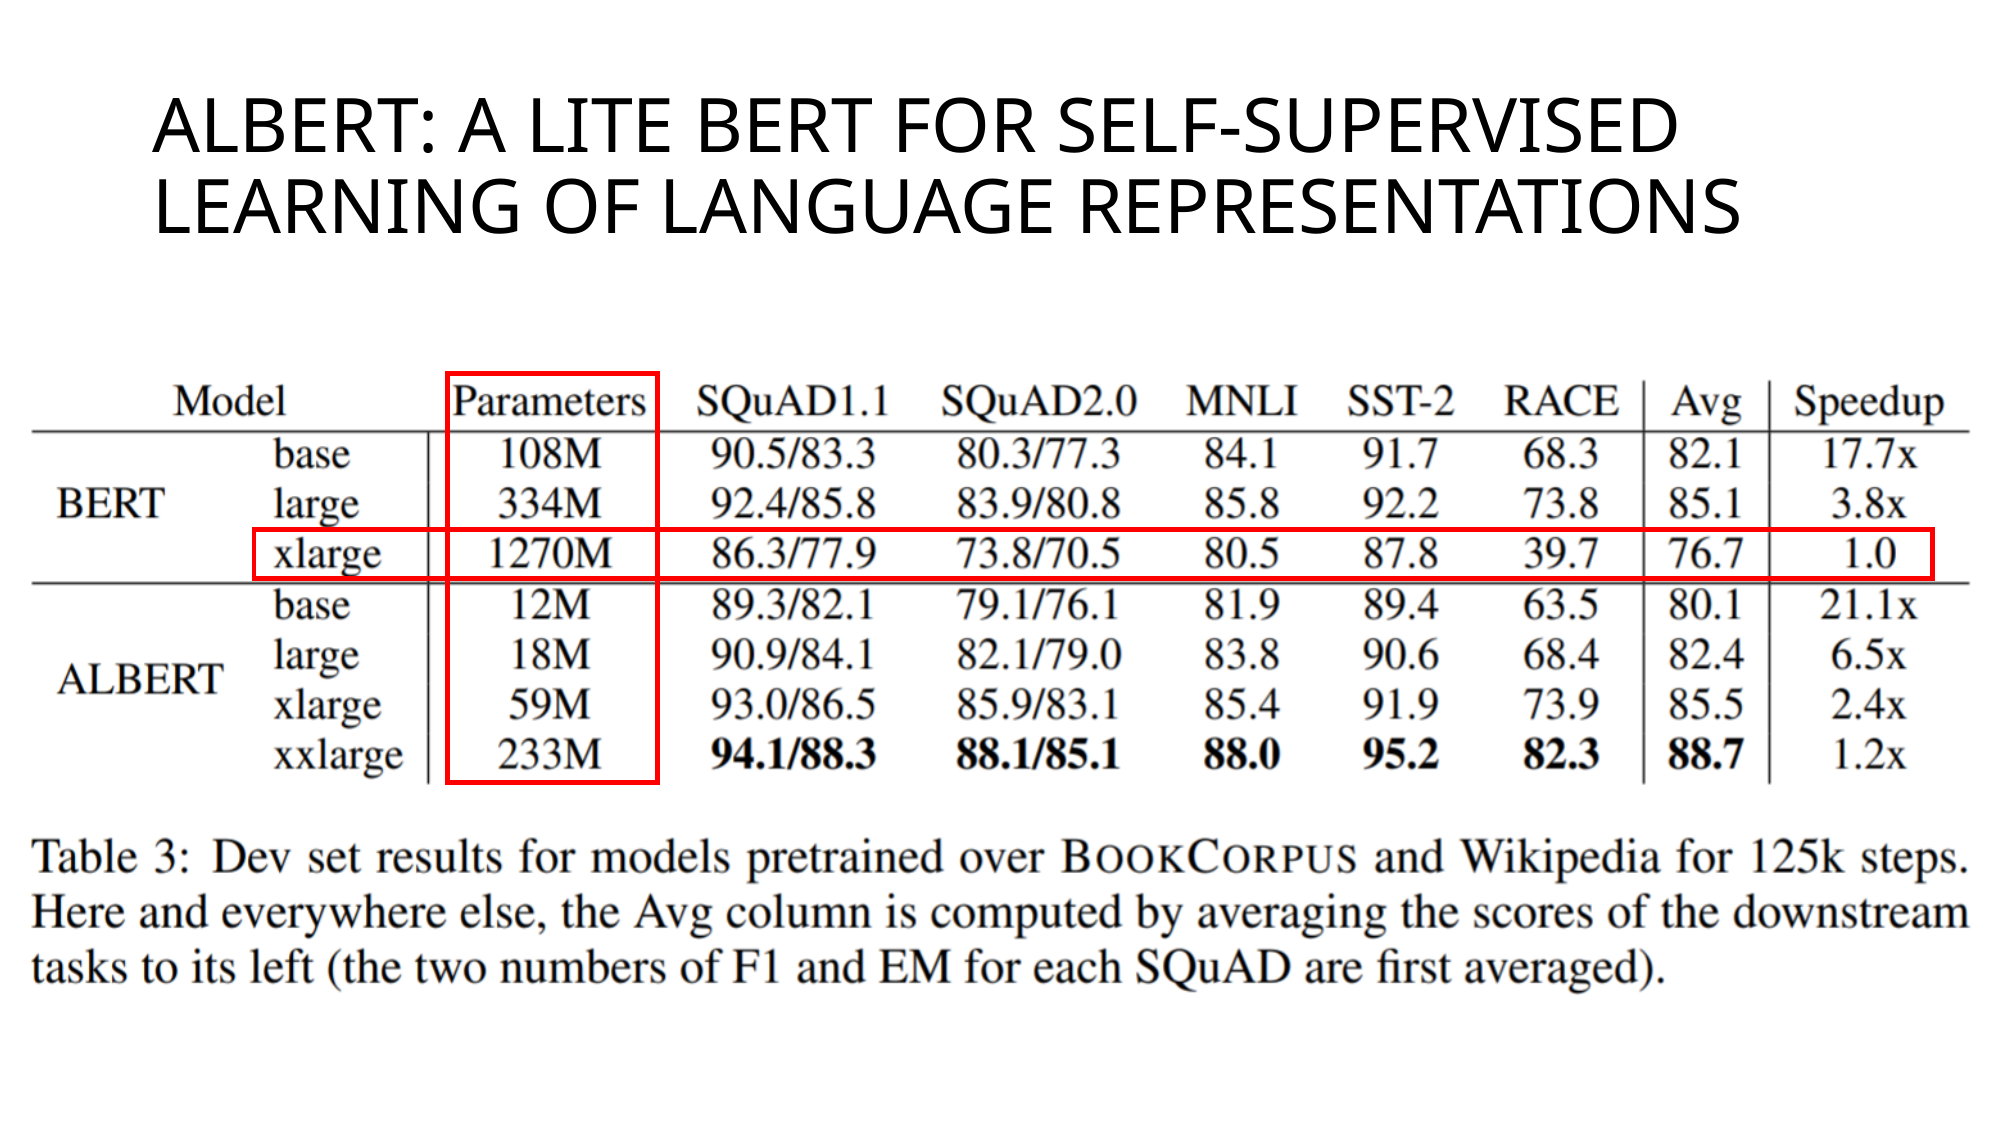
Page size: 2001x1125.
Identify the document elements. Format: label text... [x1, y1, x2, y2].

title ALBERT: A LITE BERT FOR SELF-SUPERVISED LEARNING OF LANGUAGE REPRESENTATIONS [137, 59, 1863, 278]
picture [25, 373, 1982, 995]
